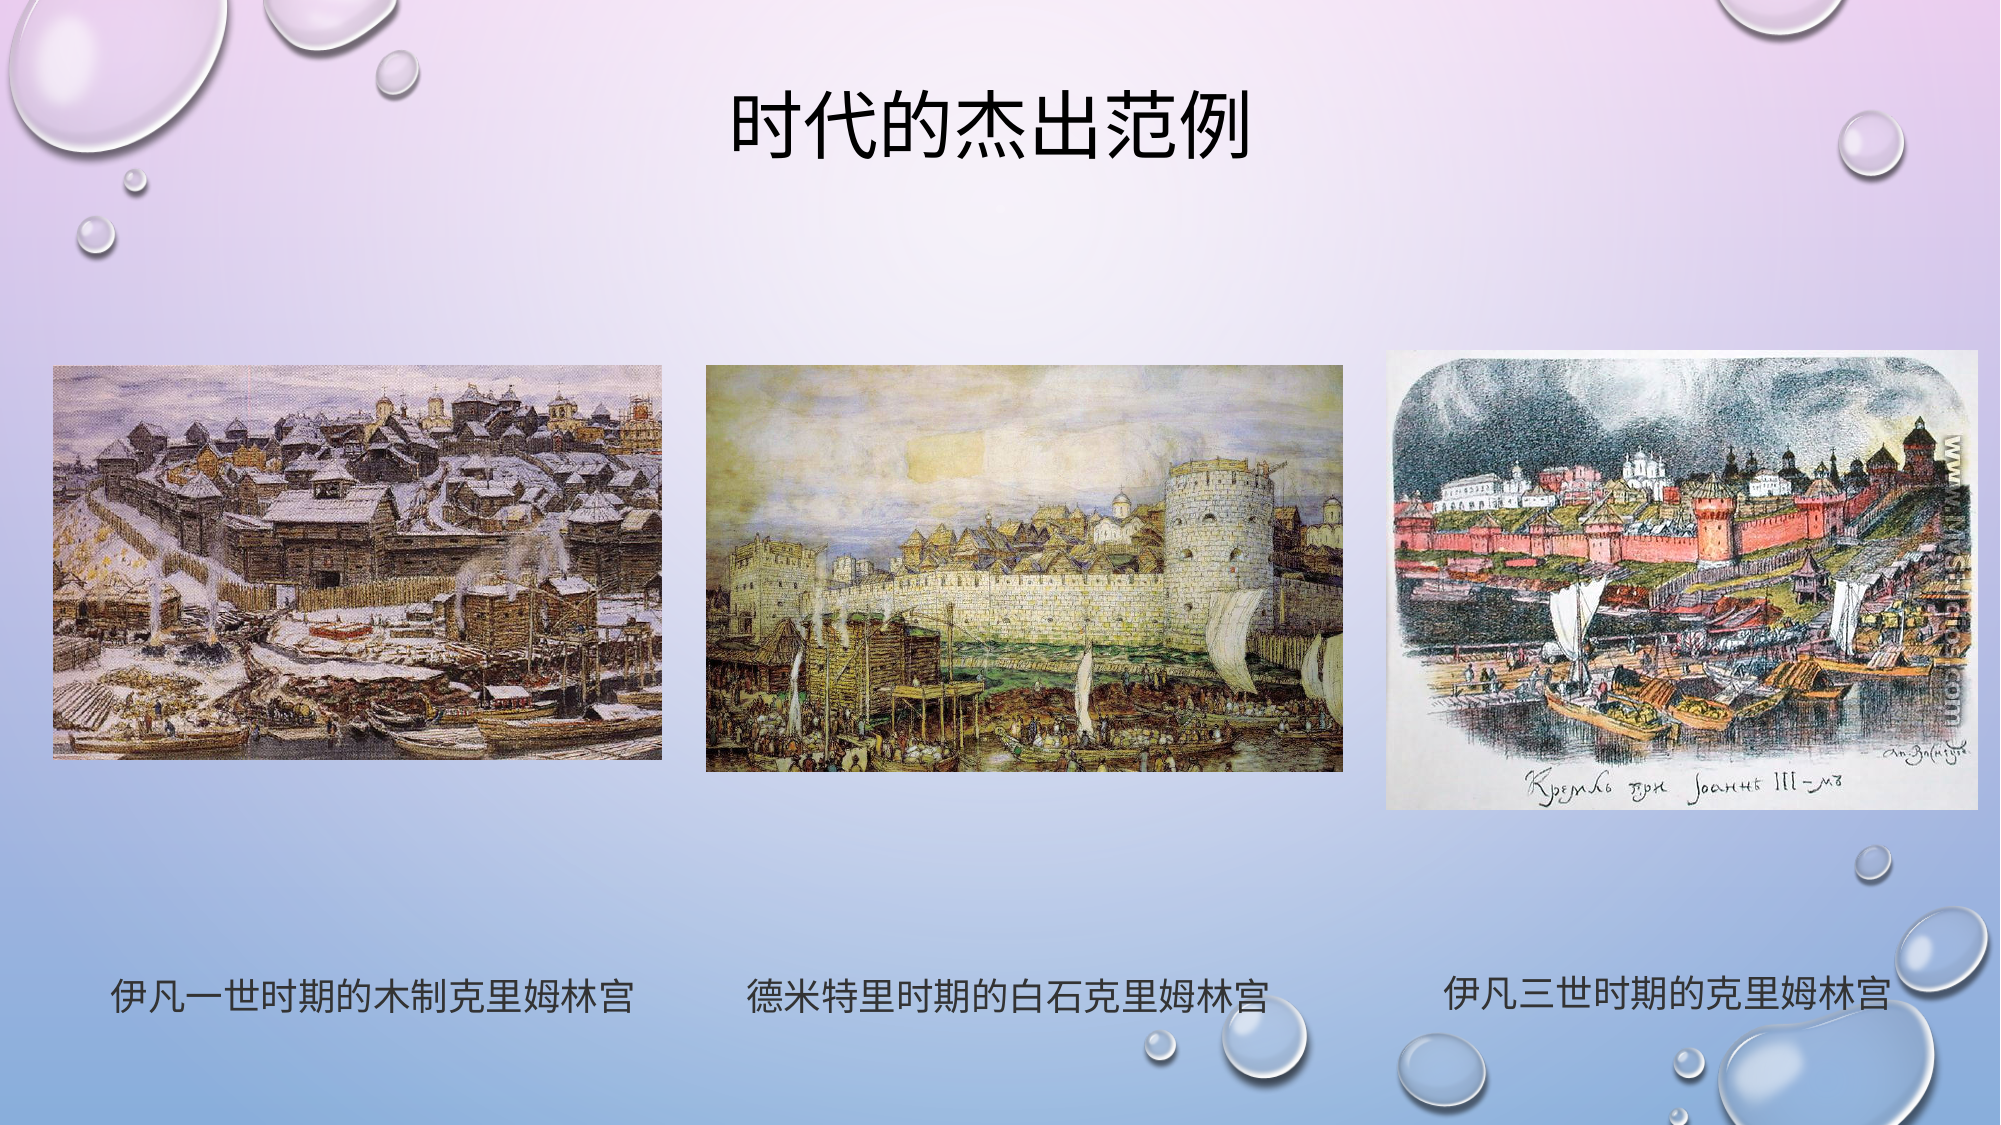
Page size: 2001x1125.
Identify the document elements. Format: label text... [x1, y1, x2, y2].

title 时代的杰出范例 [140, 0, 1841, 260]
picture [0, 0, 2000, 1125]
text_box 伊凡一世时期的木制克里姆林宫 [95, 965, 662, 1026]
text_box 伊凡三世时期的克里姆林宫 [1428, 962, 2000, 1022]
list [53, 365, 662, 760]
text_box 德米特里时期的白石克里姆林宫 [731, 965, 1450, 1026]
